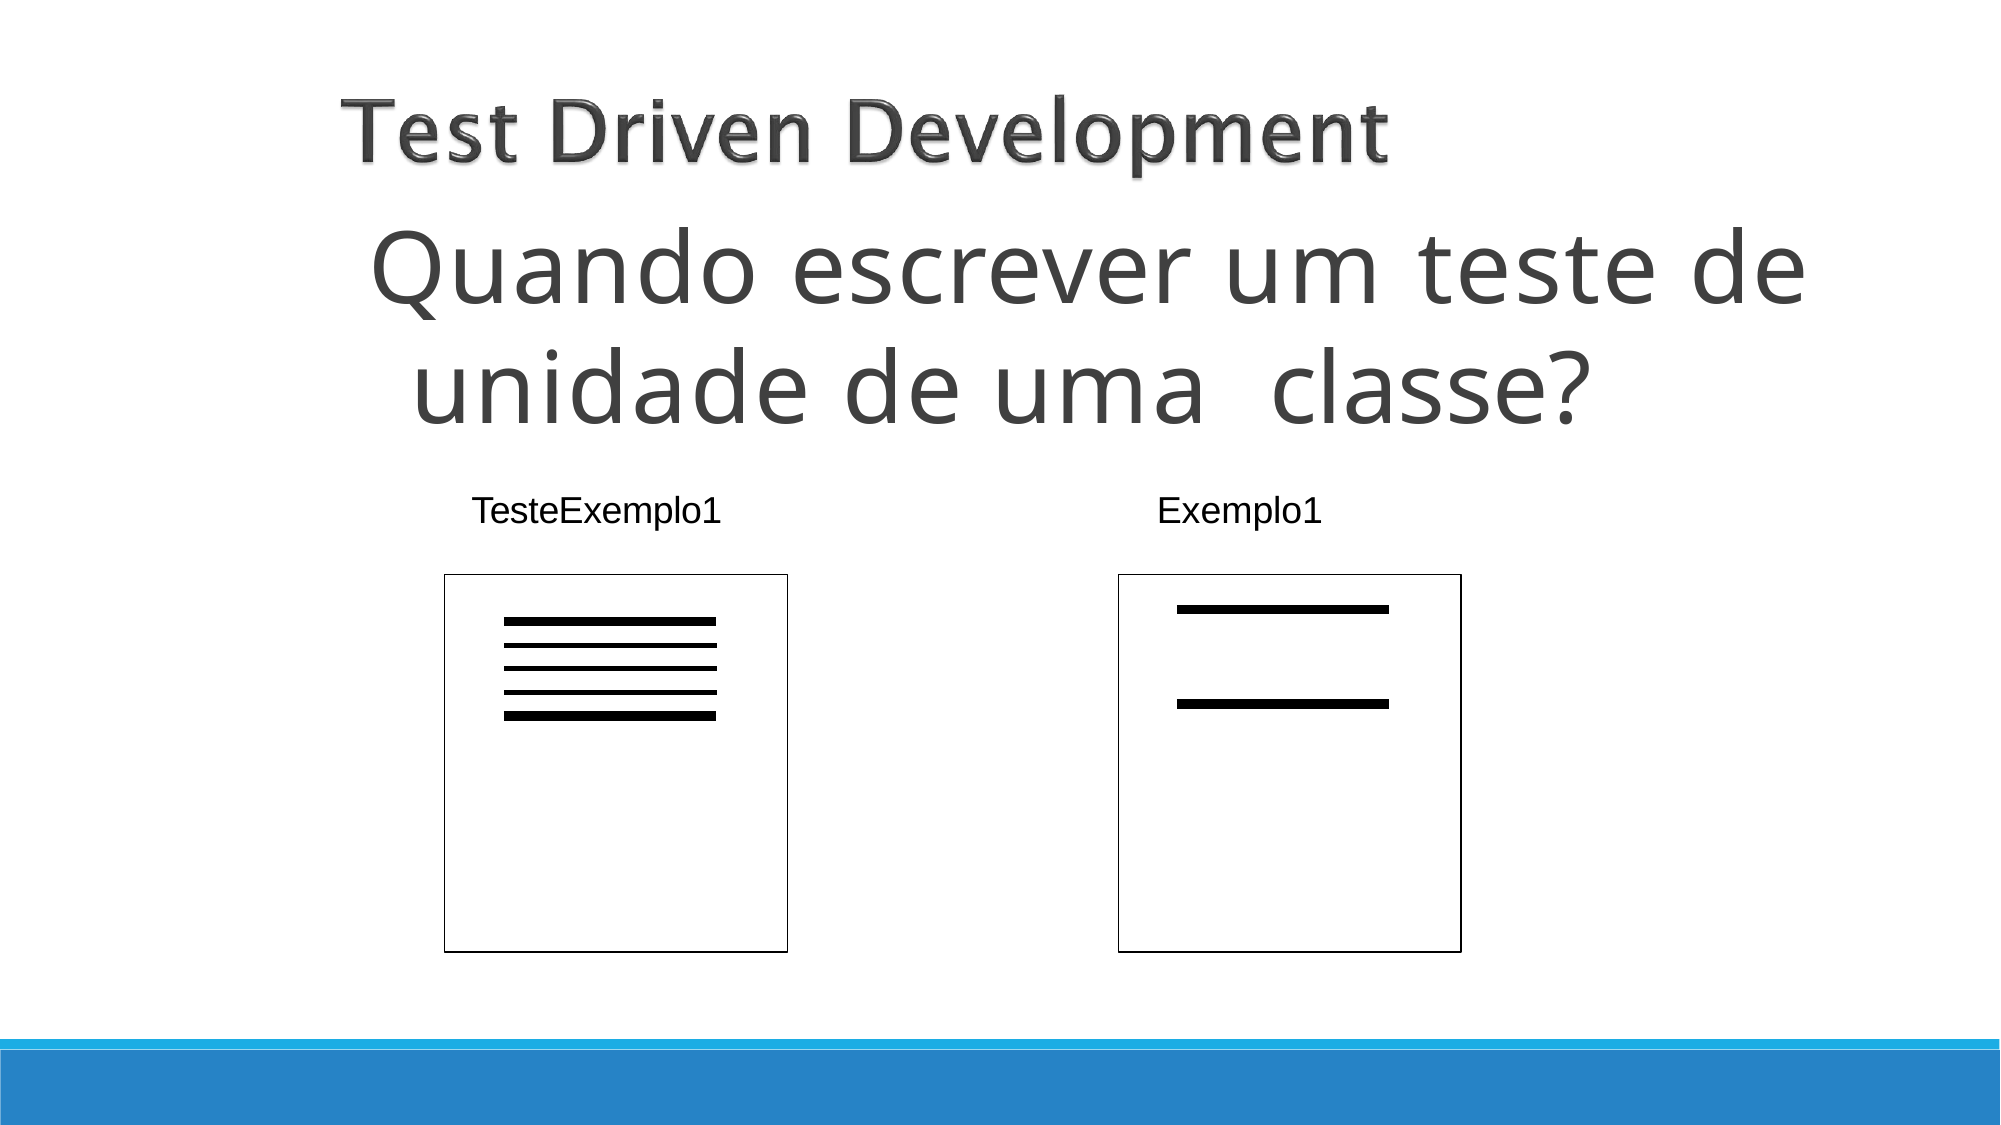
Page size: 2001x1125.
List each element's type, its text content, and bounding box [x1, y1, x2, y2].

text_box [337, 93, 1391, 184]
title Quando escrever um teste de unidade de uma classe? [352, 201, 2000, 444]
text_box TesteExemplo1 [469, 484, 730, 532]
text_box Exemplo1 [1154, 484, 1325, 532]
text_box [1118, 574, 1461, 953]
text_box [444, 574, 788, 953]
